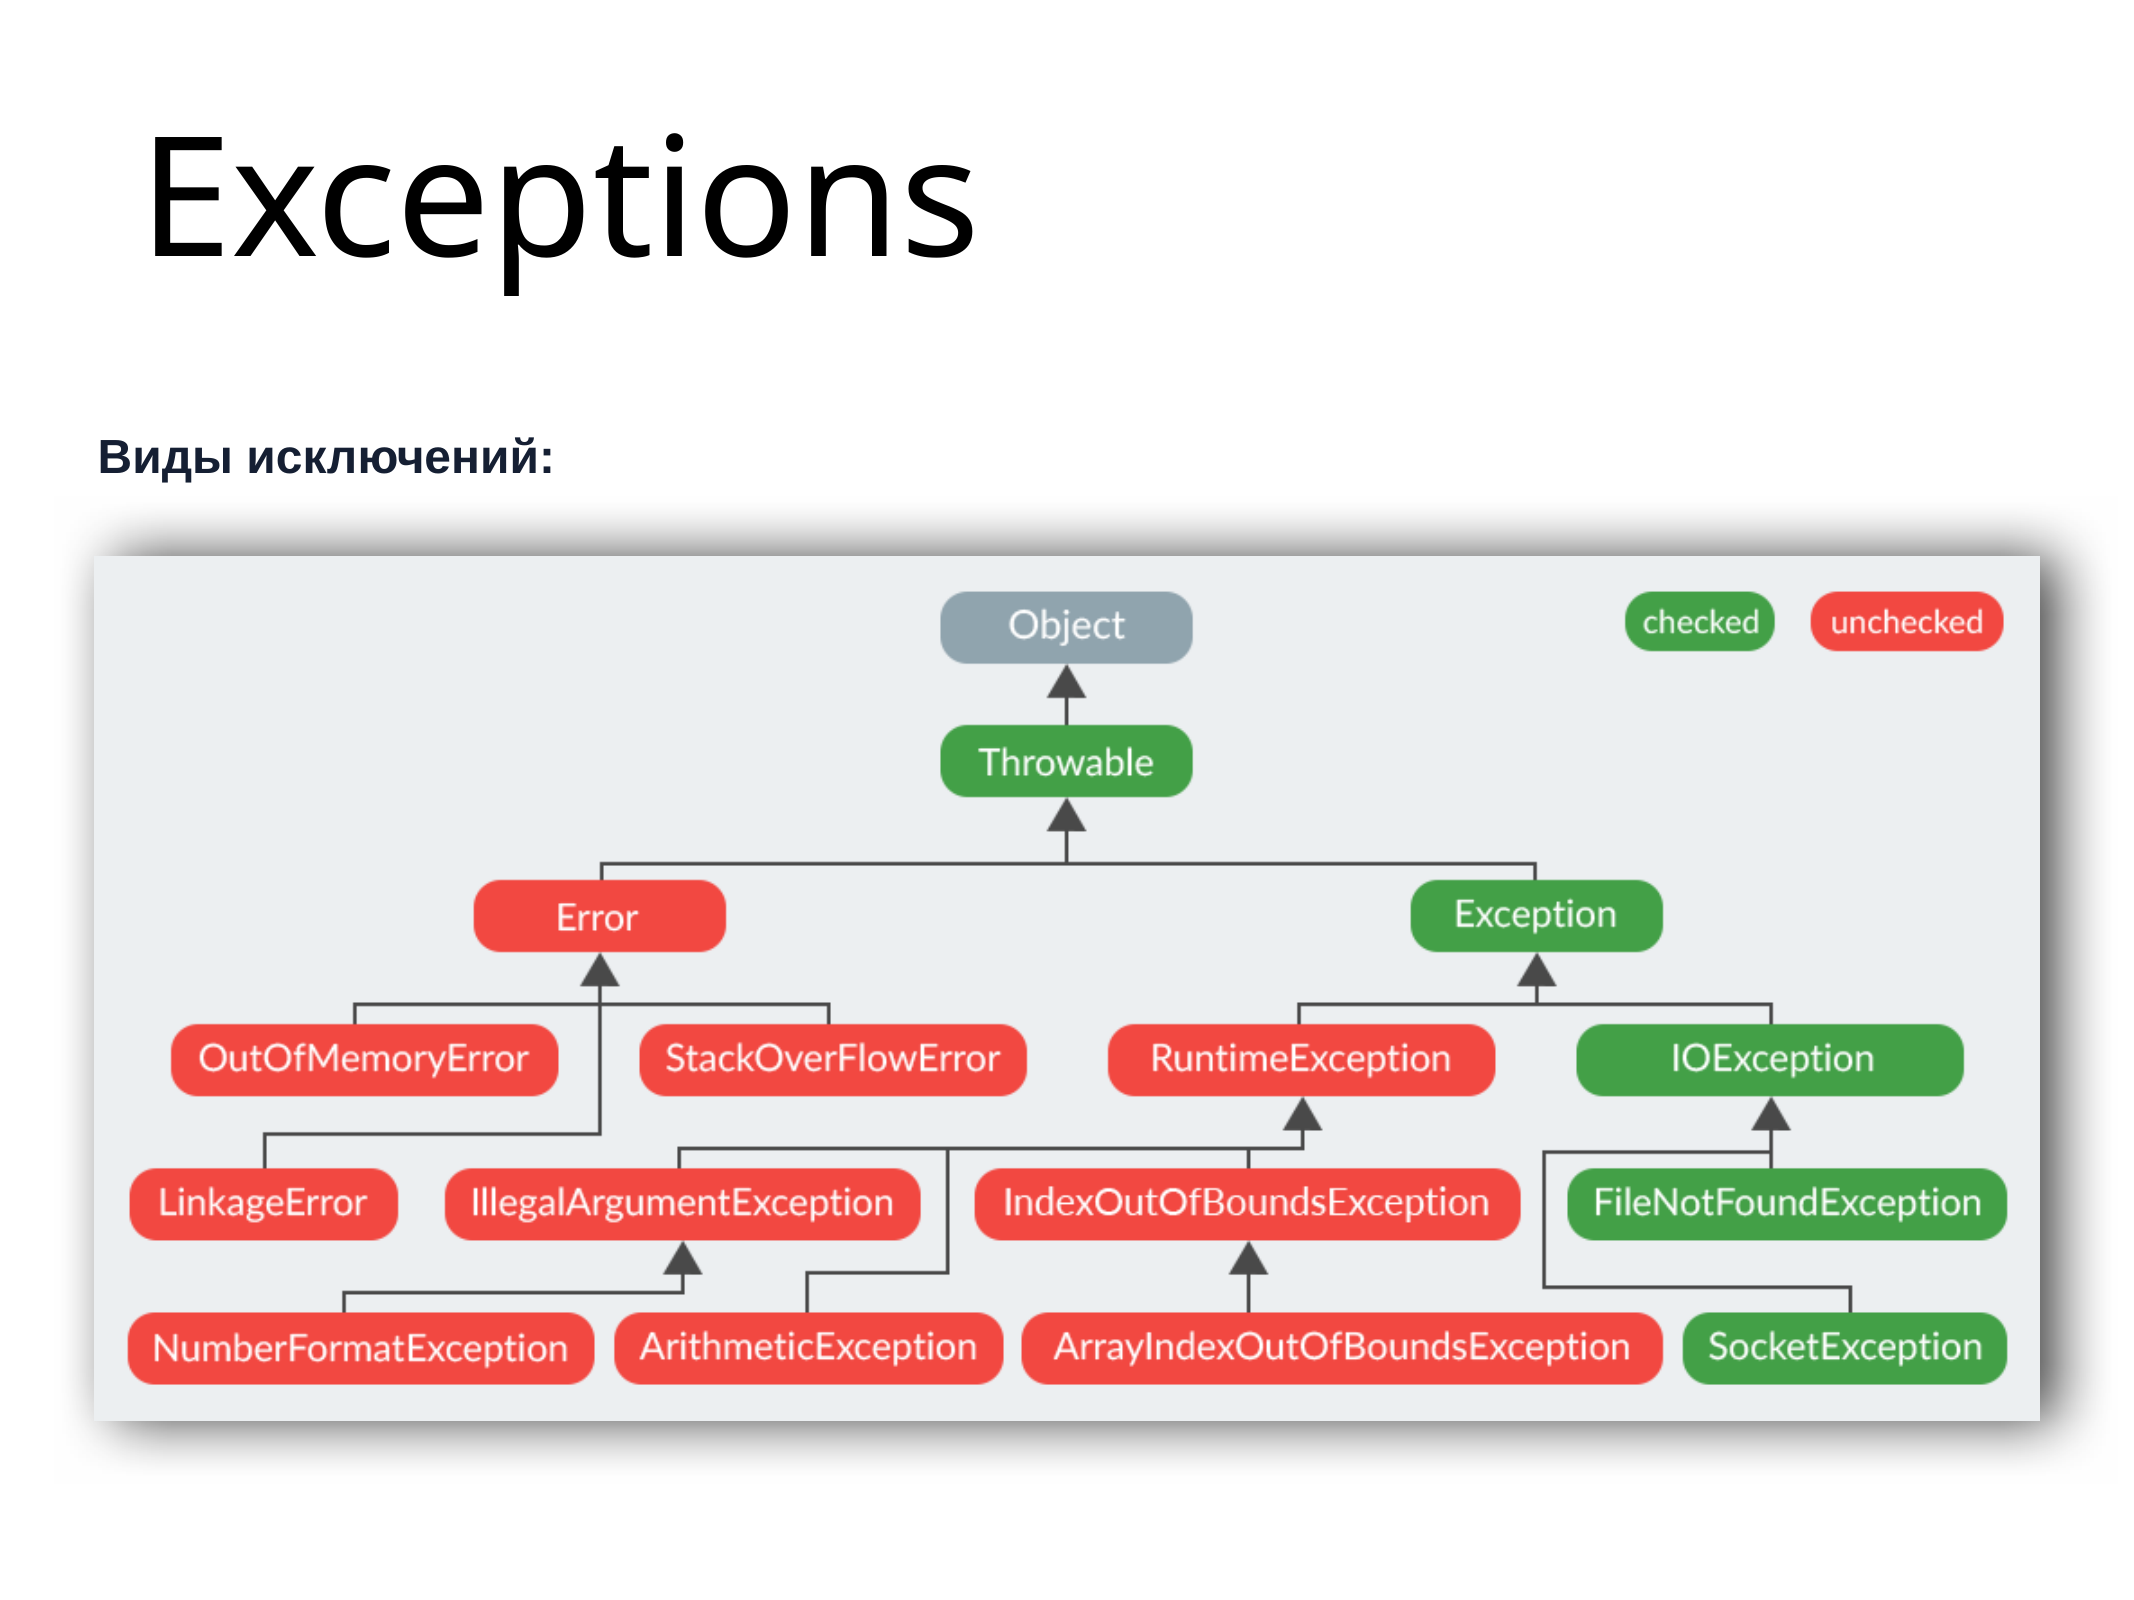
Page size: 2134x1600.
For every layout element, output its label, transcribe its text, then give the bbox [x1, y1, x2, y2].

text_box Виды исключений: [89, 417, 565, 492]
text_box Exceptions [115, 81, 1004, 298]
picture [93, 555, 2040, 1421]
